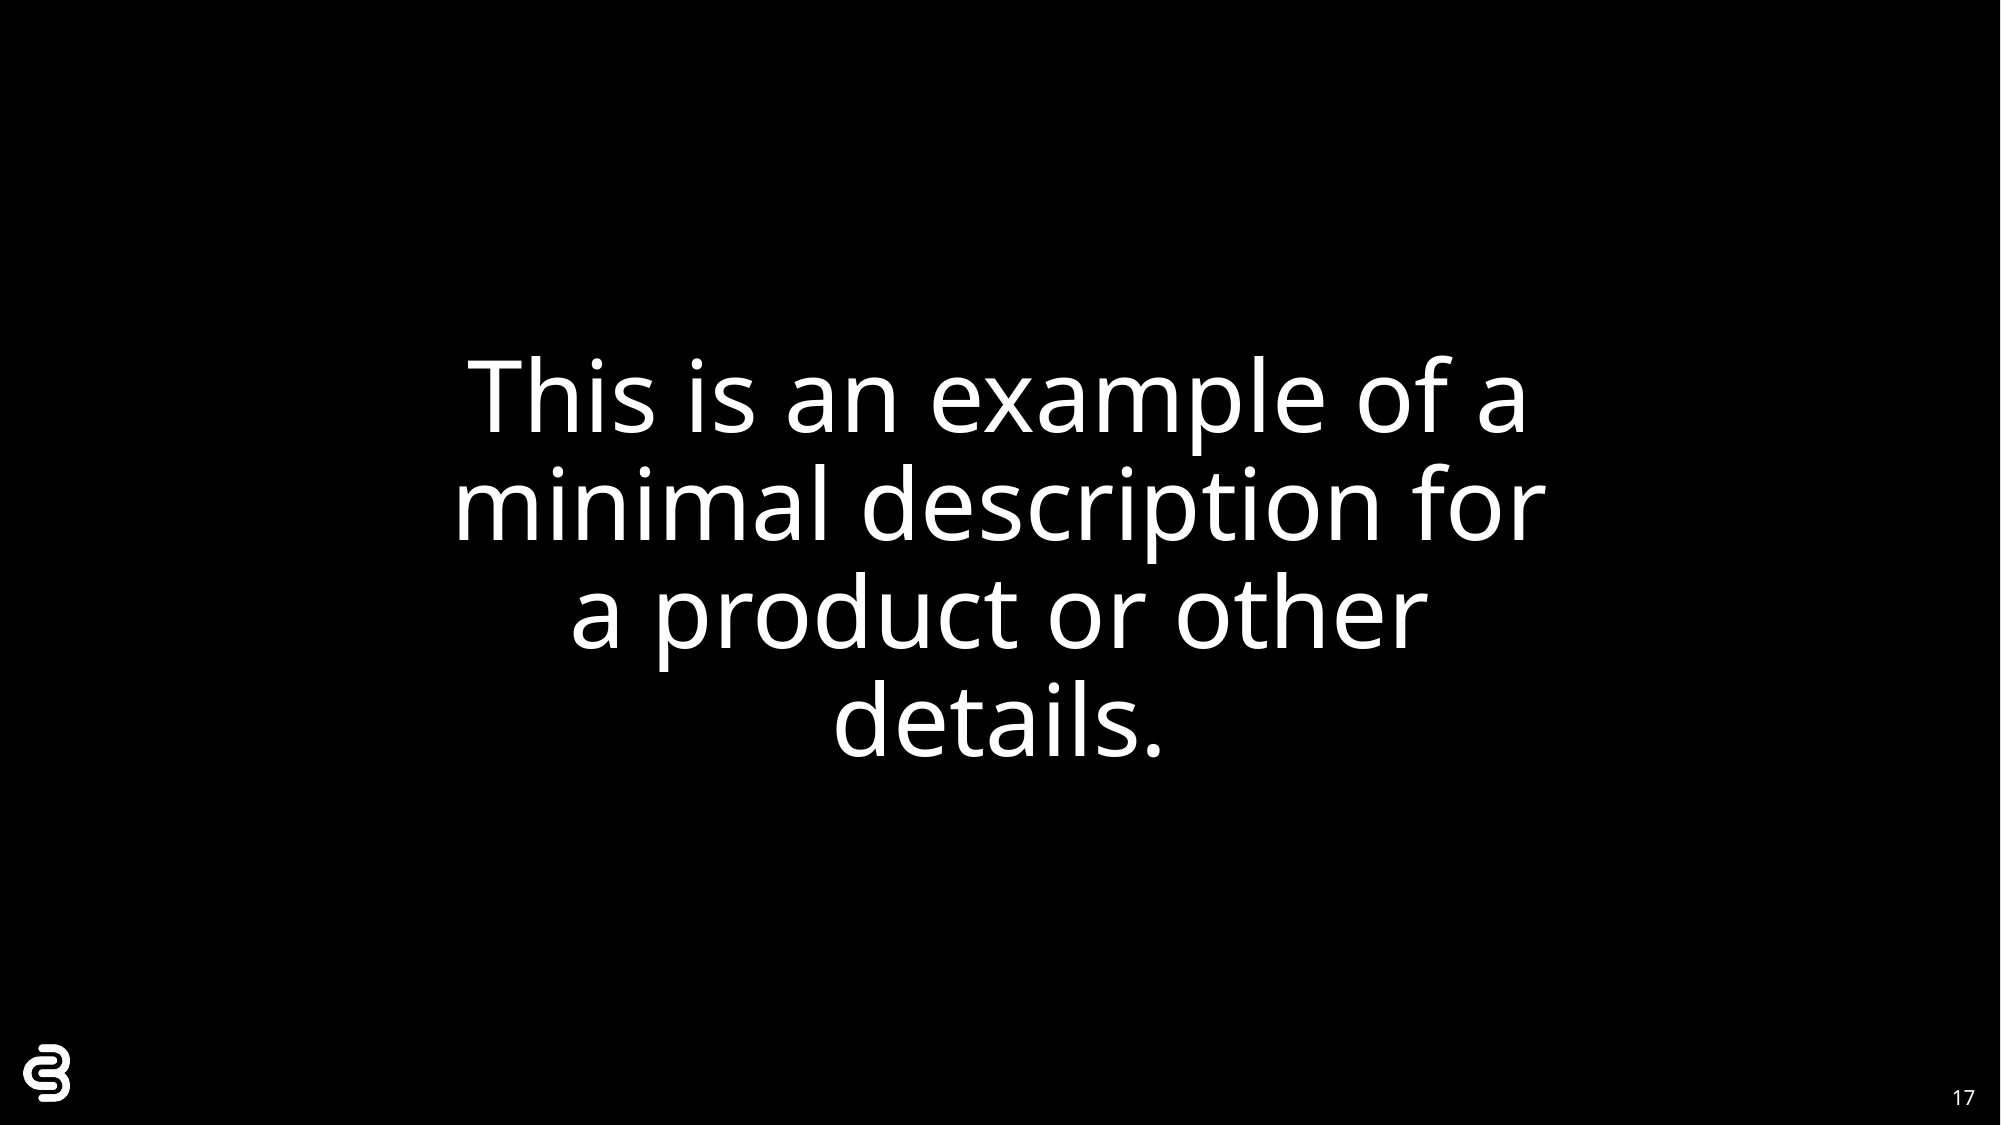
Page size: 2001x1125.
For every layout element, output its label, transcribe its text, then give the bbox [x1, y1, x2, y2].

picture [23, 1044, 70, 1102]
list This is an example of a minimal description for a product or other details. [427, 262, 1573, 863]
